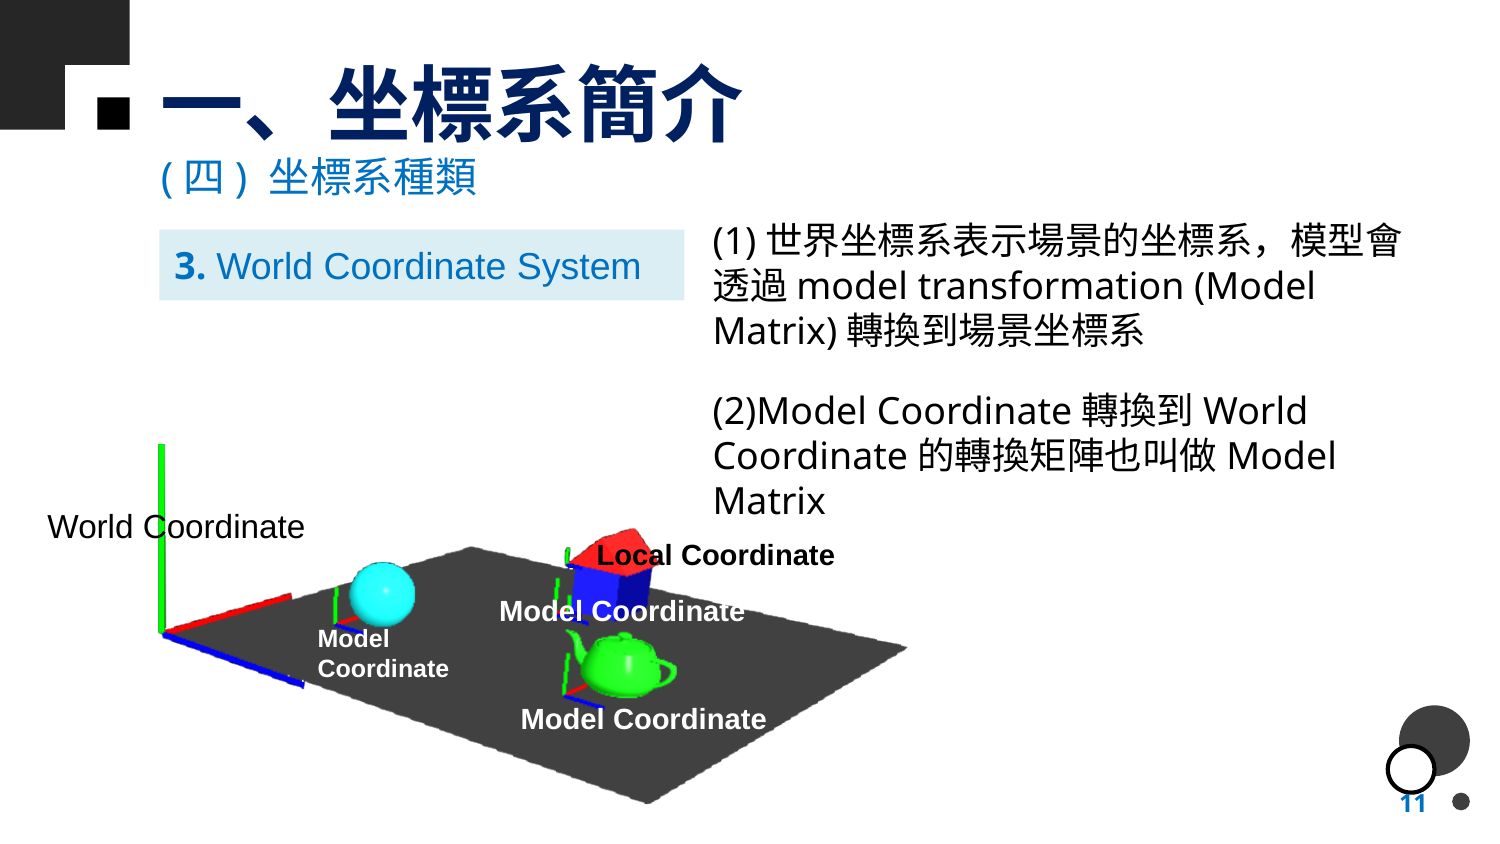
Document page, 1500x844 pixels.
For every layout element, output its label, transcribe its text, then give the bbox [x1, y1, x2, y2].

text_box (1)世界坐標系表示場景的坐標系，模型會透過model transformation (Model Matrix)轉換到場景坐標系 (2)Model Coordinate轉換到World Coordinate的轉換矩陣也叫做Model Matrix [697, 209, 1422, 530]
text_box 一、坐標系簡介 [145, 32, 845, 173]
slide_number 11 [1092, 782, 1443, 827]
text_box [0, 0, 130, 130]
text_box (四) 坐標系種類 [145, 143, 924, 209]
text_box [32, 309, 956, 844]
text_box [1387, 705, 1471, 811]
text_box 3. World Coordinate System [159, 229, 685, 301]
